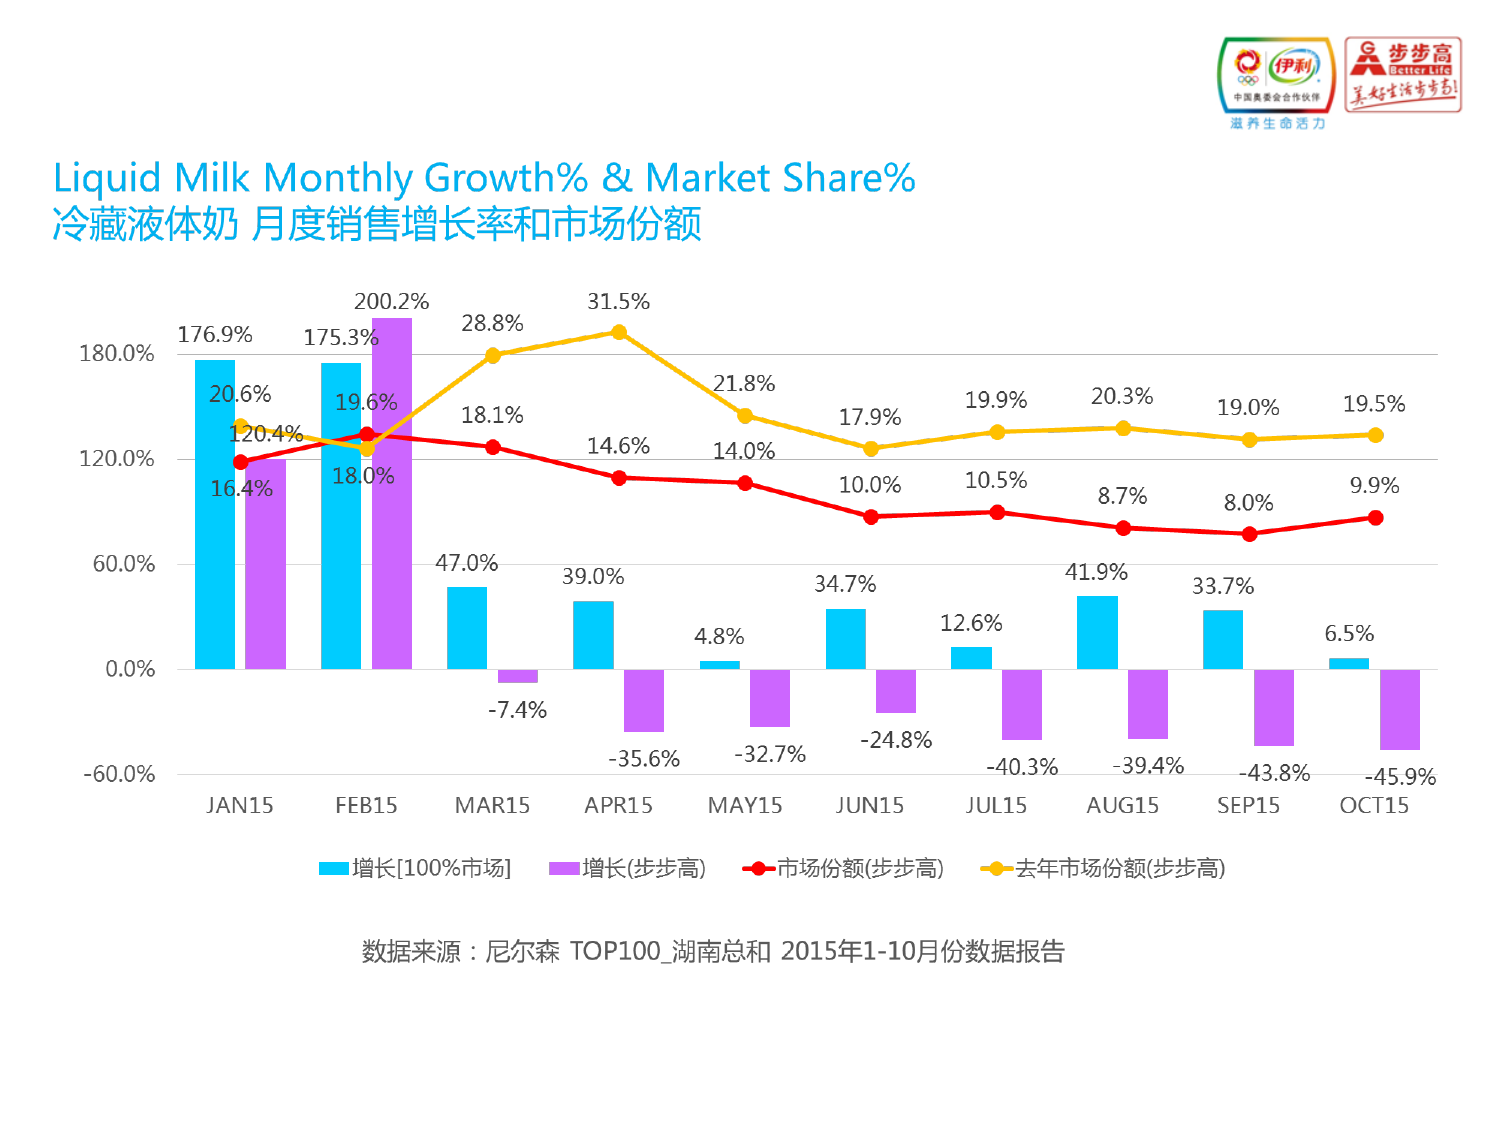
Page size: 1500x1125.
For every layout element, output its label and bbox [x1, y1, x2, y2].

picture [29, 24, 1475, 982]
